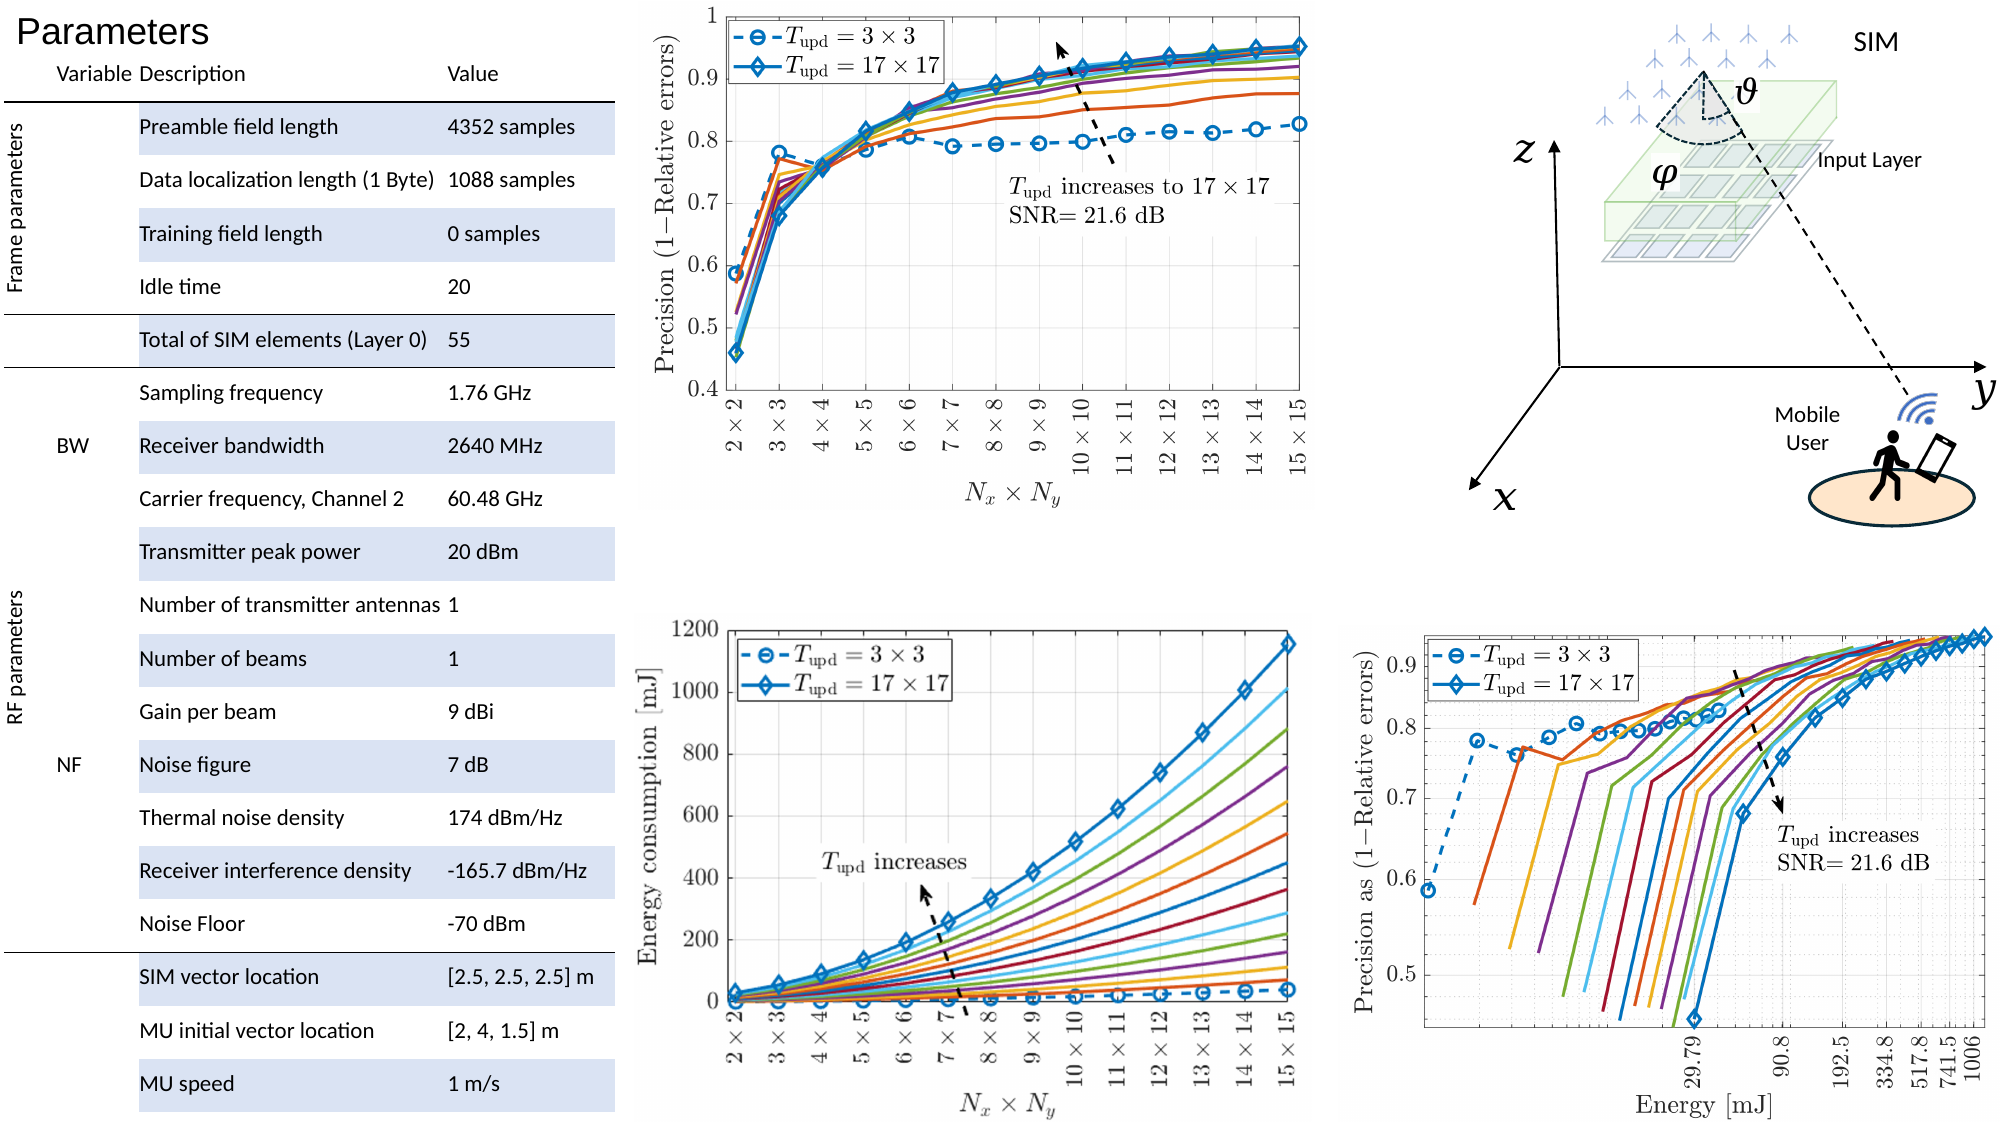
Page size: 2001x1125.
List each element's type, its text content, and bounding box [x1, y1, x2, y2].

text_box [1600, 23, 1800, 127]
text_box SIM [1805, 15, 1948, 65]
picture [634, 613, 1312, 1122]
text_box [1702, 70, 1908, 366]
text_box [1468, 366, 1561, 491]
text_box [1601, 246, 1697, 262]
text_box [1809, 425, 1975, 527]
picture [1888, 382, 1948, 432]
text_box Parameters [1, 0, 225, 60]
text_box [1604, 135, 1697, 242]
picture [1338, 625, 2000, 1122]
text_box Mobile User [1744, 403, 1872, 463]
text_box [1702, 376, 1908, 395]
picture [637, 1, 1315, 510]
text_box Input Layer [1911, 137, 1983, 180]
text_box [1553, 139, 1560, 367]
